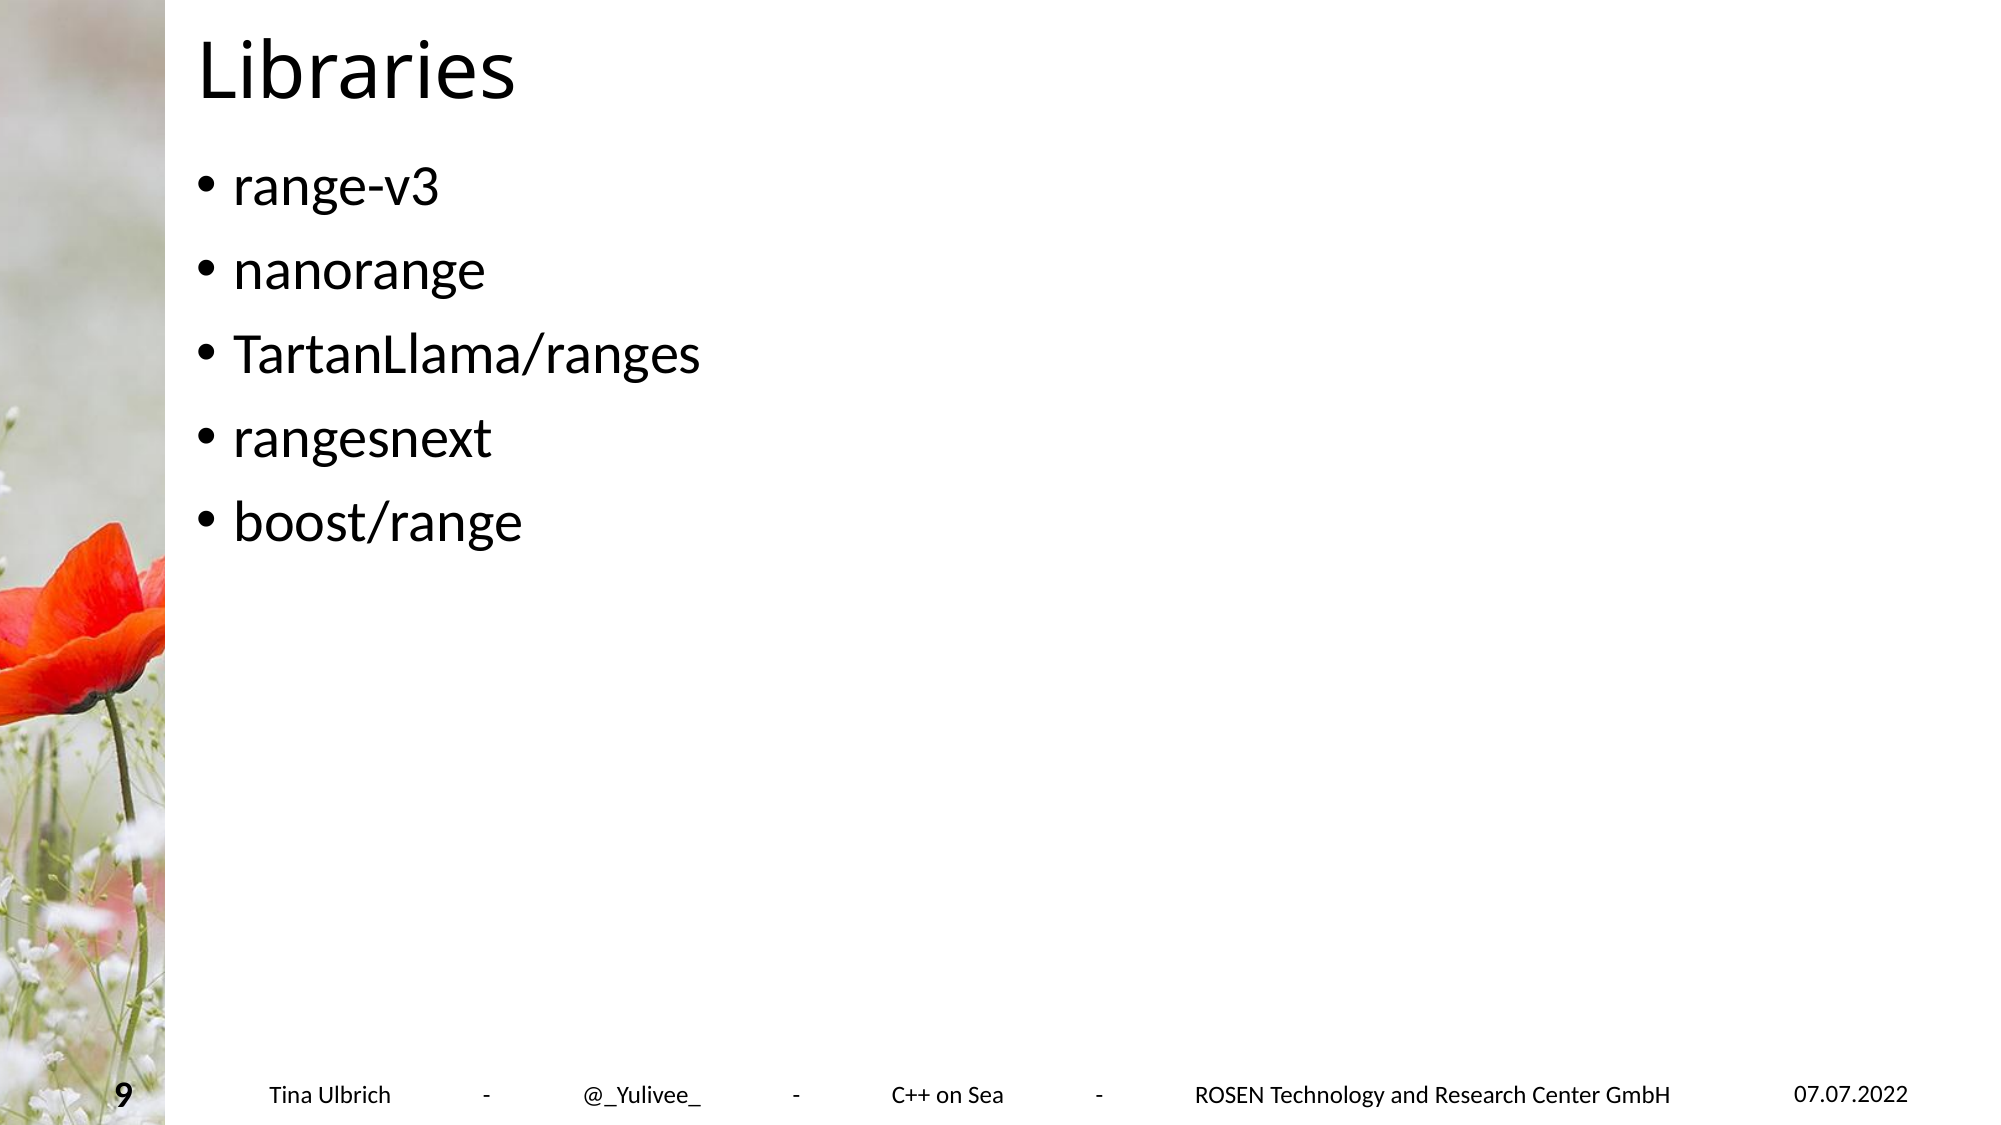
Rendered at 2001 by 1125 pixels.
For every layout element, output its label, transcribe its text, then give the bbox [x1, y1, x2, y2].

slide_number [1779, 1061, 1977, 1124]
title Libraries [181, 22, 1977, 123]
footer Tina Ulbrich - @_Yulivee_ - C++ on Sea - ROSEN Technology and Research Center GmbH [181, 1064, 1763, 1123]
picture [0, 0, 165, 1125]
list range-v3 nanorange TartanLlama/ranges rangesnext boost/range [181, 147, 1977, 1014]
slide_number 9 [31, 1062, 148, 1123]
